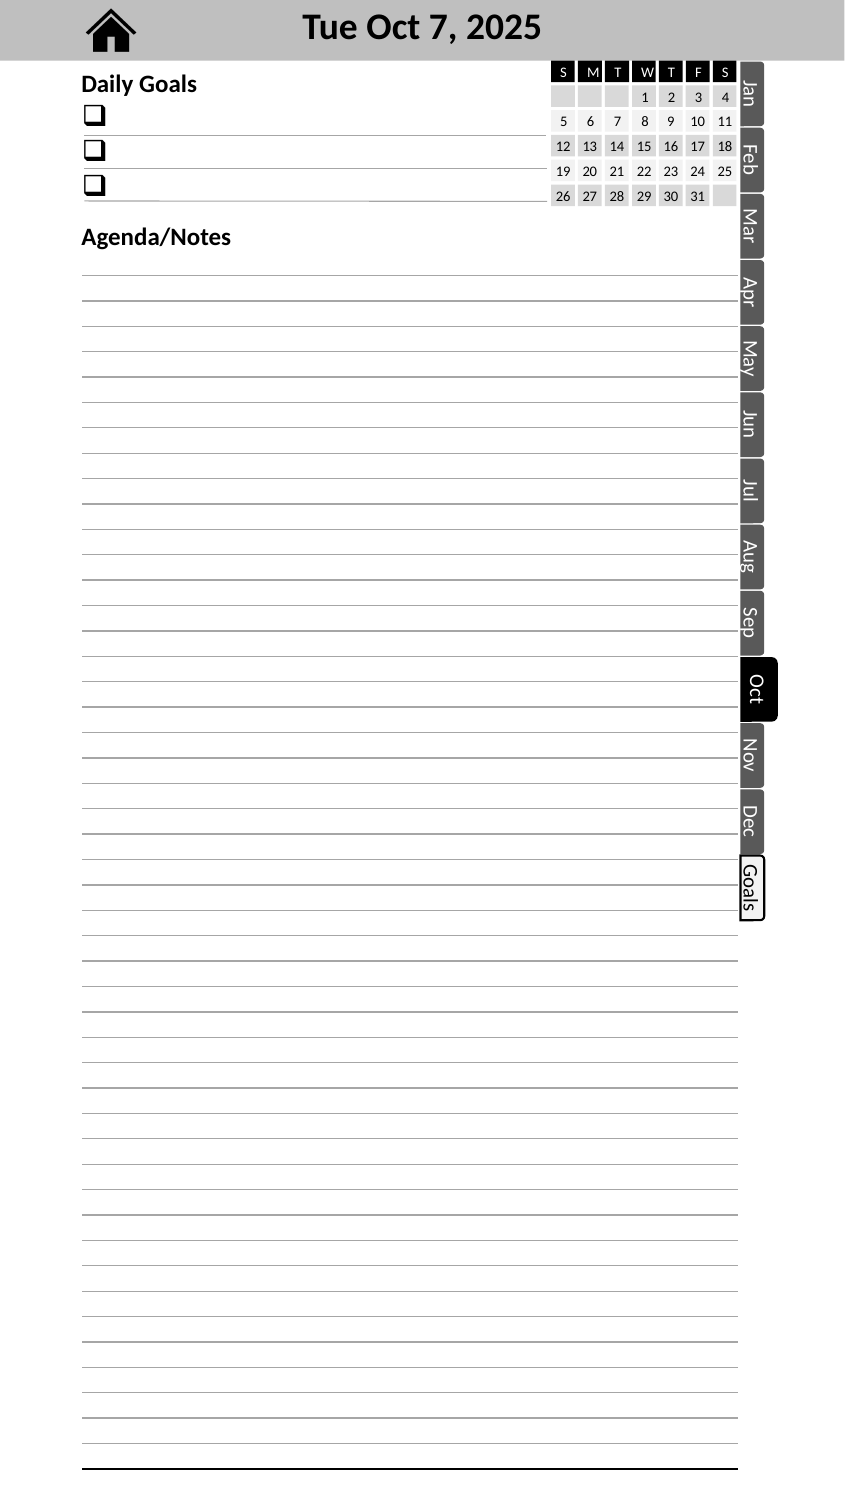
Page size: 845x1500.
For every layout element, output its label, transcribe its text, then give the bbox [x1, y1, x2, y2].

picture [82, 1, 140, 59]
list Tue Oct 7, 2025 [190, 0, 655, 61]
